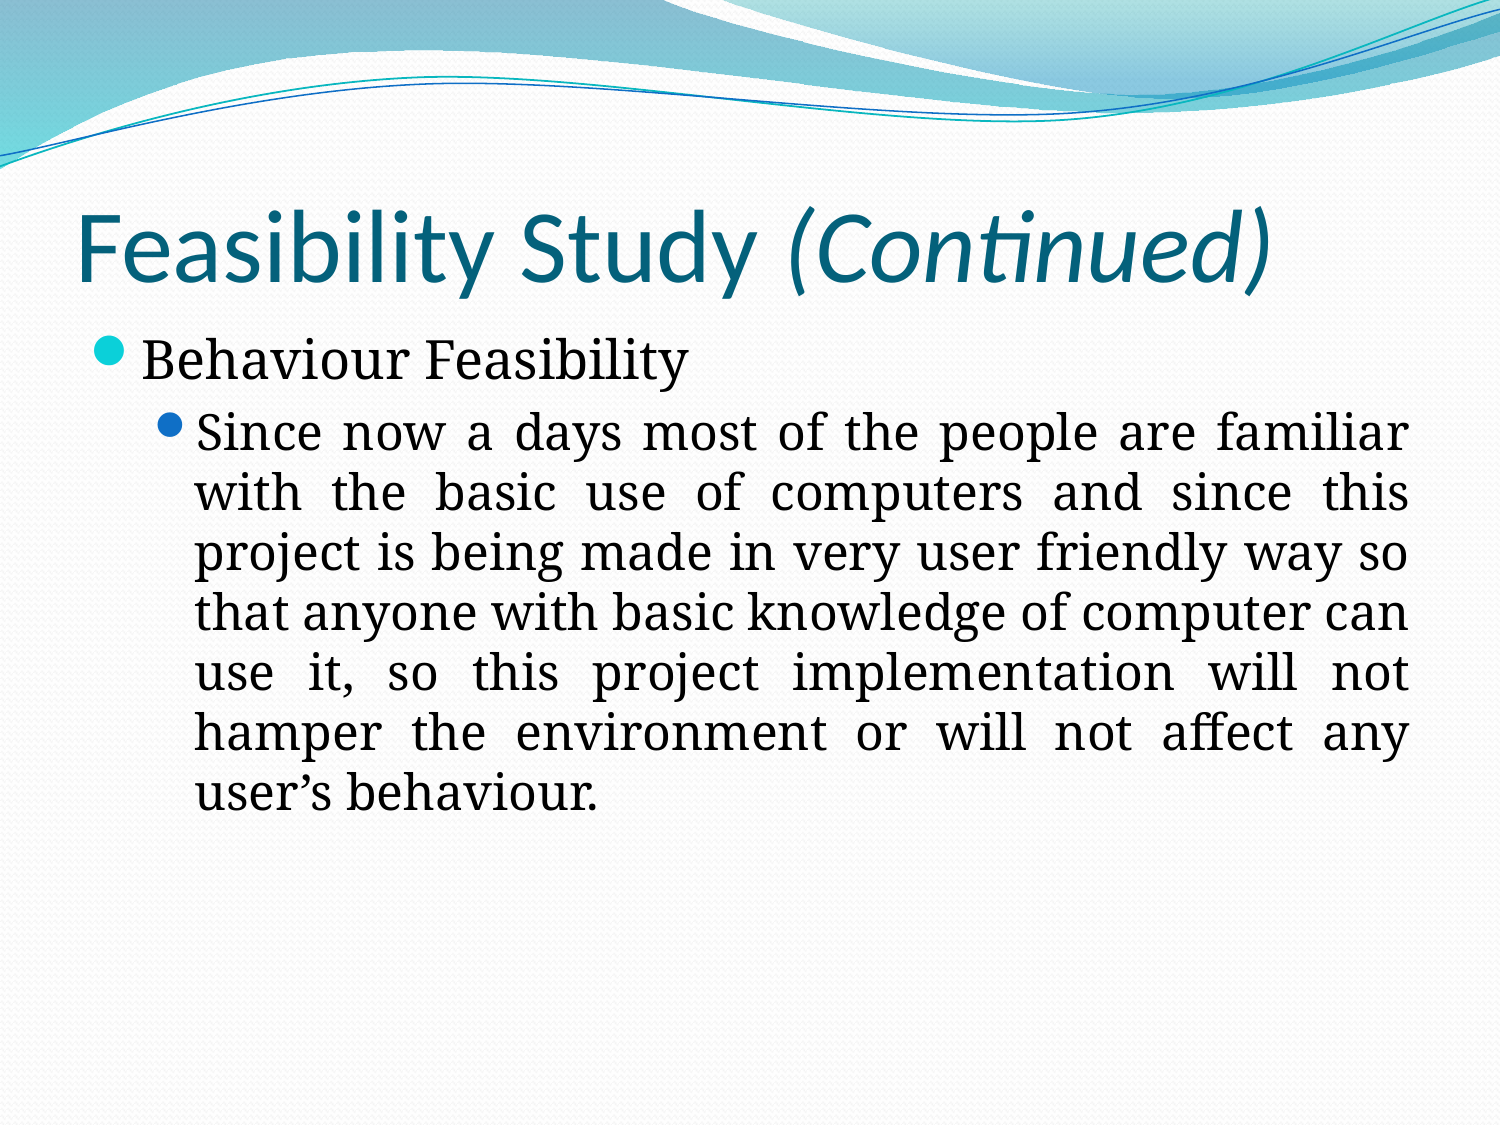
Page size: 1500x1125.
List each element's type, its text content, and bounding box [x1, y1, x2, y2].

title Feasibility Study (Continued) [75, 115, 1425, 303]
list Behaviour Feasibility Since now a days most of the people are familiar with the basic use of computers and since this project is being made in very user friendly way so that anyone with basic knowledge of computer can use it, so this project implementation will not hamper the environment or will not affect any user’s behaviour. [75, 317, 1425, 1038]
